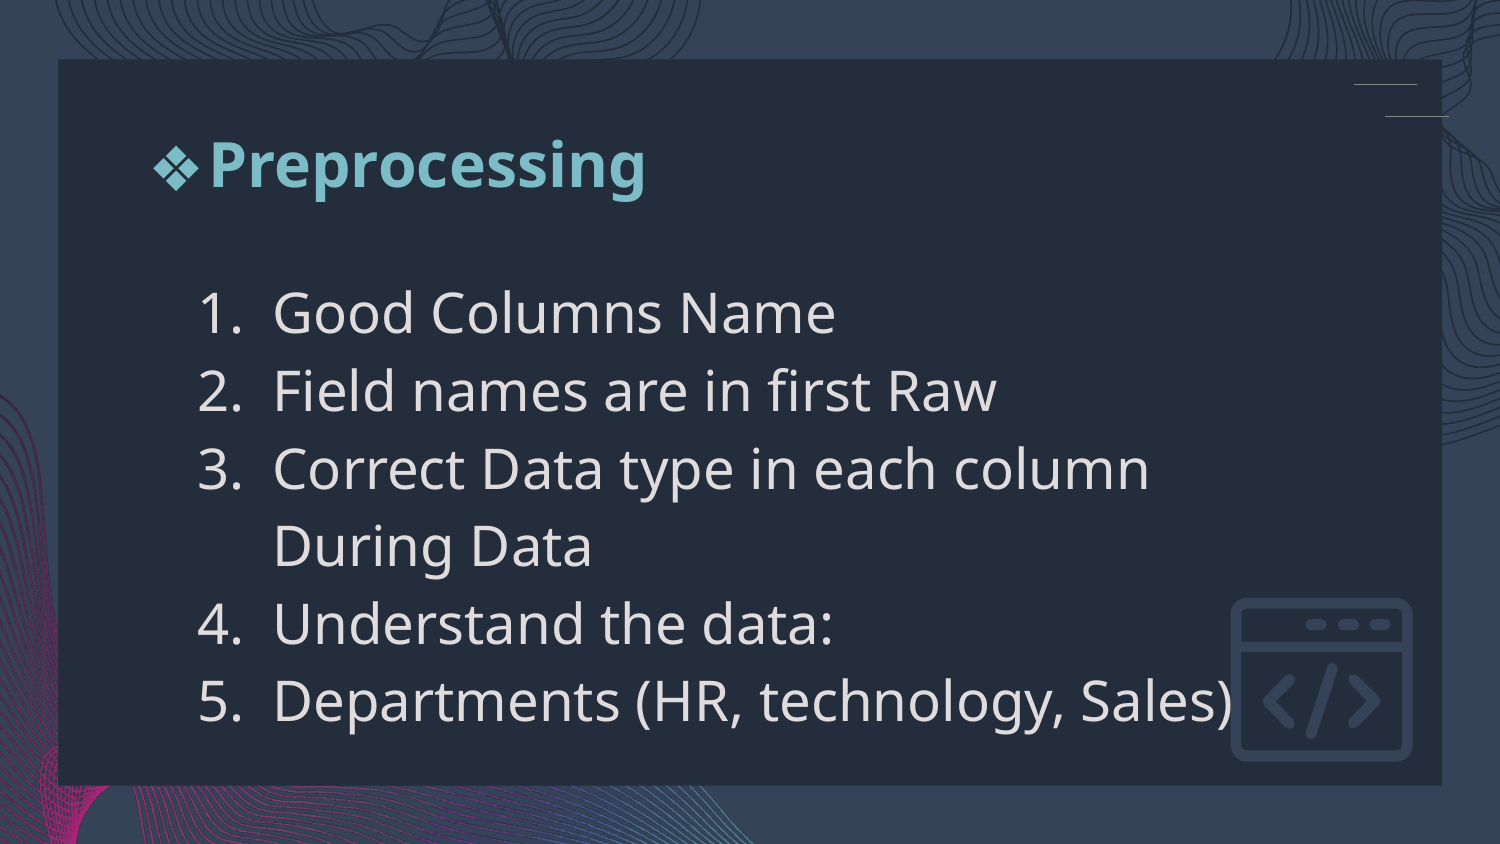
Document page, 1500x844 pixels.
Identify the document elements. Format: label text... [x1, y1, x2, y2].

subtitle Good Columns Name Field names are in first Raw Correct Data type in each column During Data Understand the data: Departments (HR, technology, Sales) [182, 252, 1291, 762]
picture [0, 381, 1291, 844]
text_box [1230, 597, 1413, 762]
title Preprocessing [118, 110, 1382, 205]
